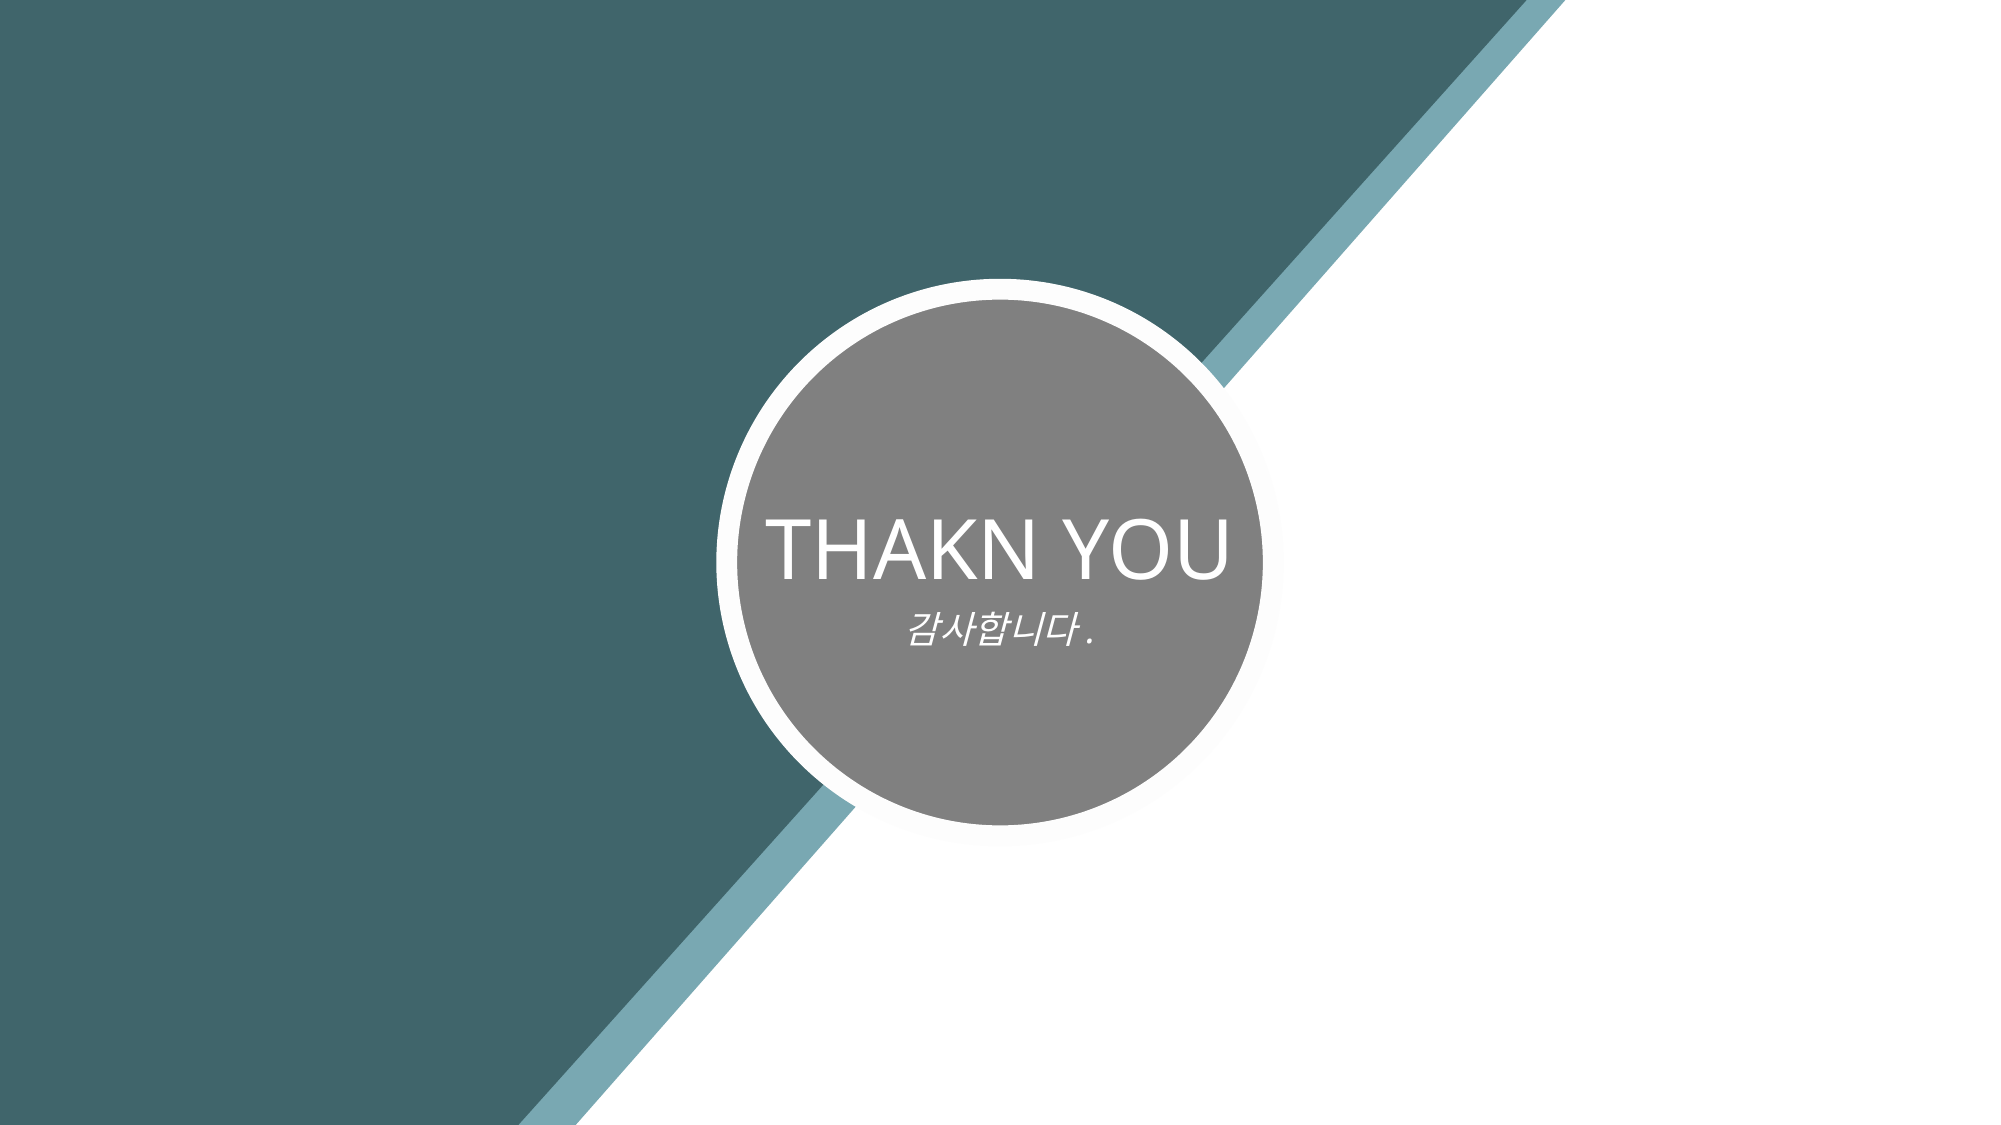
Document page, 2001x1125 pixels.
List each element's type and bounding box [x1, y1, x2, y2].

text_box [0, 0, 1566, 1125]
